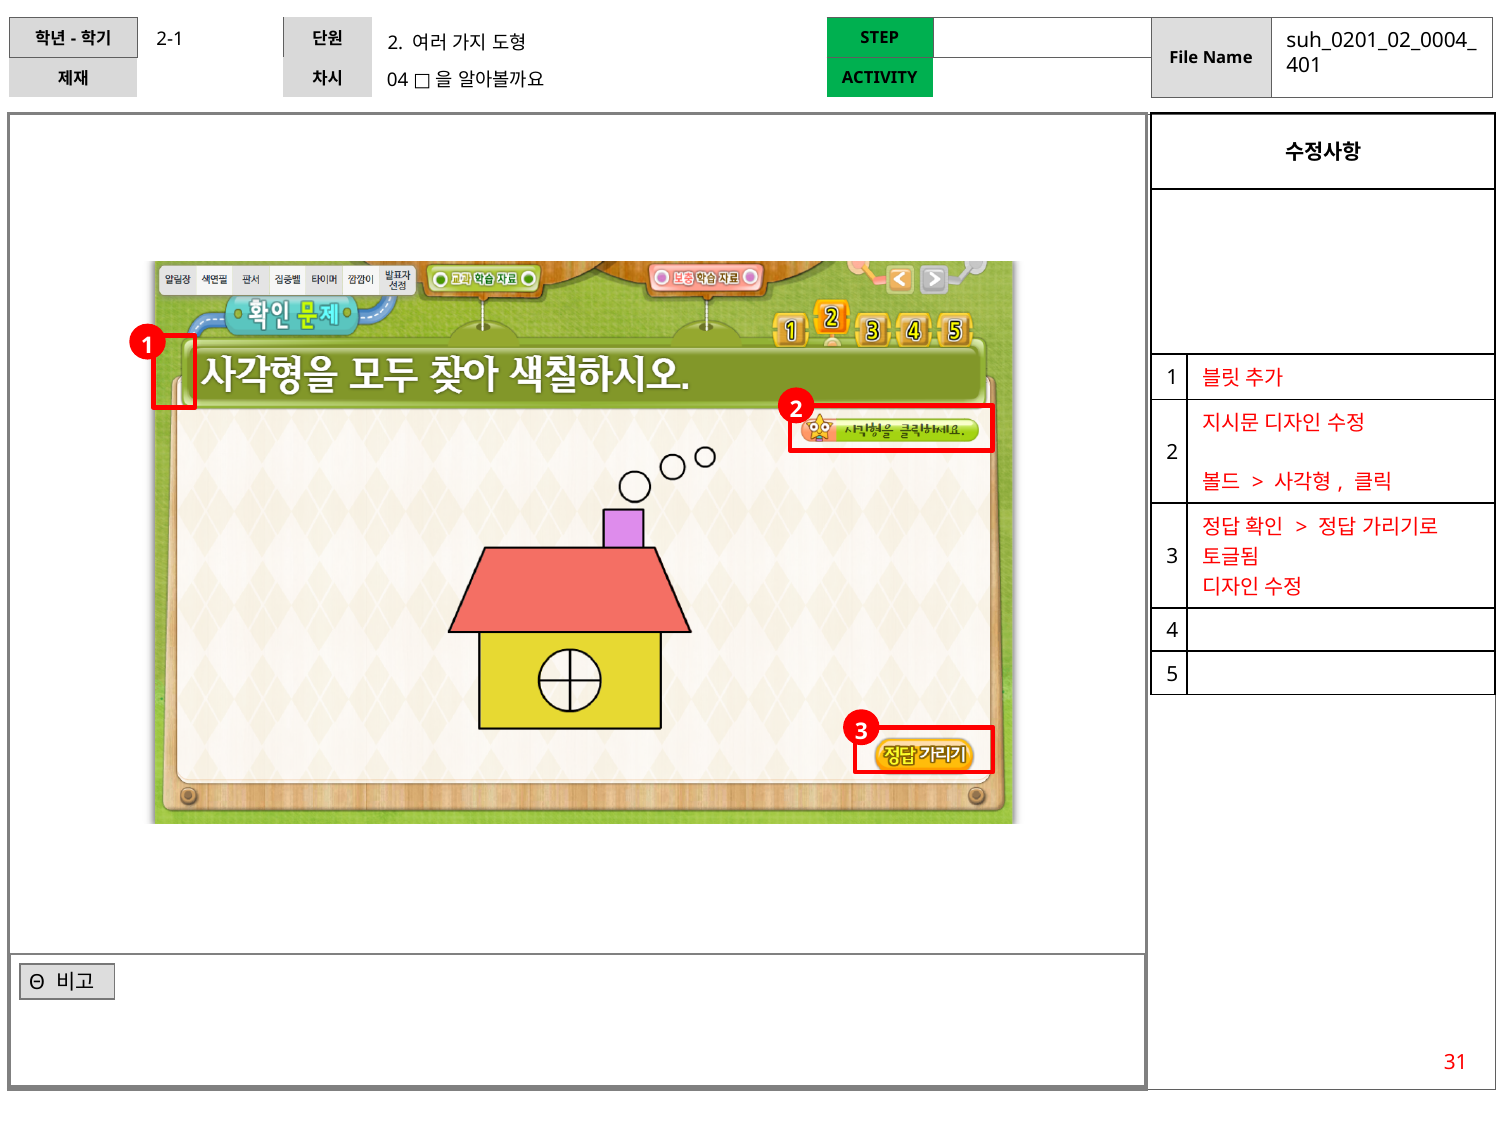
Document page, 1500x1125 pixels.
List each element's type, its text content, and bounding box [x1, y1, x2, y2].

table_header 수정사항 [1152, 114, 1494, 188]
text_box 2-1 [141, 18, 284, 55]
table_cell 정답 확인 > 정답 가리기로 토글됨 디자인 수정 [1188, 504, 1494, 607]
picture [25, 260, 1140, 824]
table_cell 3 [1152, 504, 1186, 607]
table_cell 5 [1152, 652, 1186, 694]
table_cell [1152, 190, 1494, 353]
table_cell [1188, 609, 1494, 650]
text_box 04 □을 알아볼까요 [372, 60, 821, 96]
table_cell 2 [1152, 400, 1186, 502]
table_cell 4 [1152, 609, 1186, 650]
text_box suh_0201_02_0004_401 [1271, 18, 1500, 84]
table_cell [1188, 652, 1494, 694]
table_cell 1 [1152, 355, 1186, 399]
table_cell 지시문 디자인 수정 볼드 > 사각형, 클릭 [1188, 400, 1494, 502]
text_box 2. 여러 가지 도형 [372, 23, 828, 48]
table_cell 블릿 추가 [1188, 355, 1494, 399]
